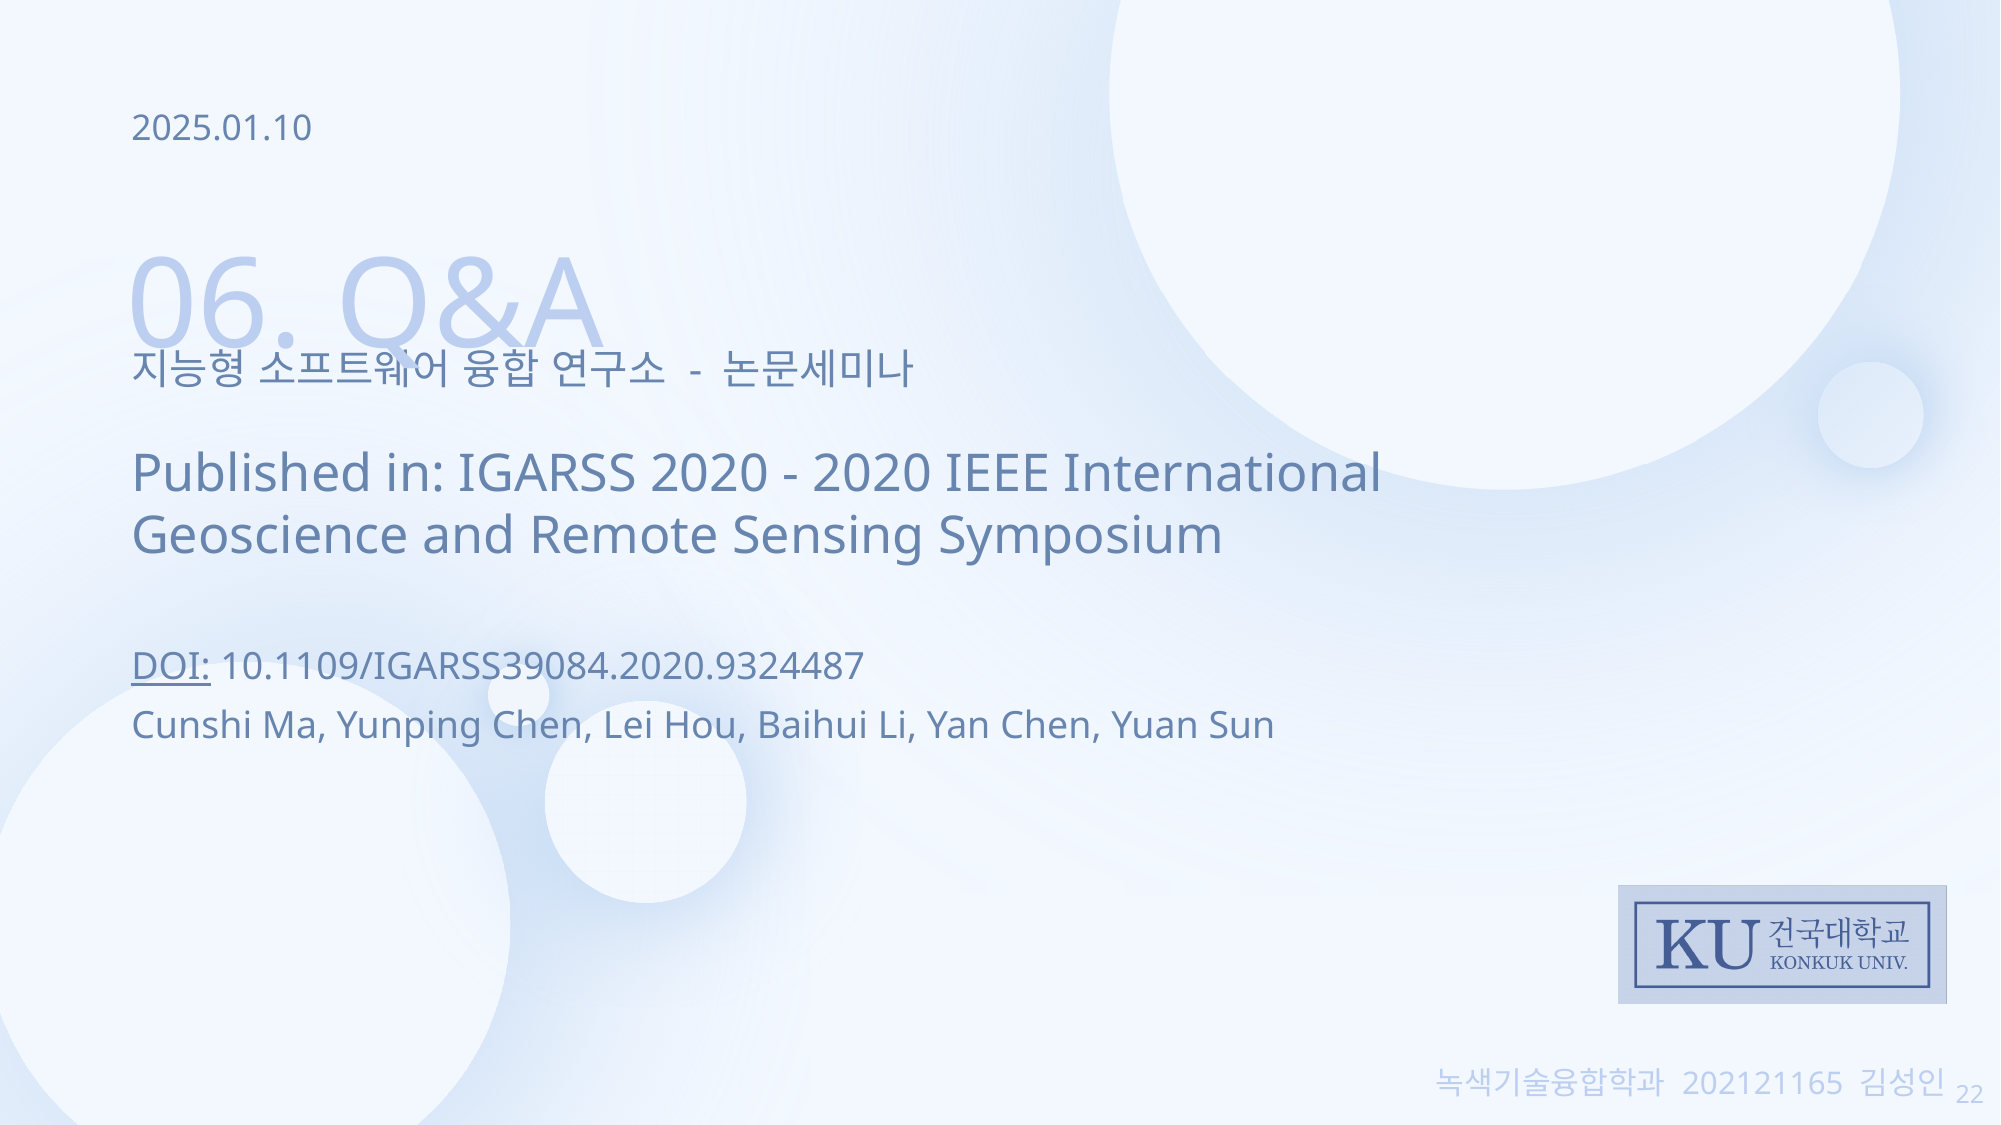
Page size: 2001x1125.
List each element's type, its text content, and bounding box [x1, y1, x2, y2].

text_box 06. Q&A [111, 170, 2000, 381]
text_box 지능형 소프트웨어 융합 연구소 - 논문세미나 [116, 381, 1301, 401]
slide_number 21 [1549, 1065, 2000, 1125]
text_box 2025.01.10 [116, 98, 424, 156]
text_box Published in: IGARSS 2020 - 2020 IEEE International Geoscience and Remote Sensing Symposium DOI: 10.1109/IGARSS39084.2020.9324487 Cunshi Ma, Yunping Chen, Lei Hou, Baihui Li, Yan Chen, Yuan Sun [116, 431, 1533, 754]
picture [0, 0, 2001, 1125]
text_box 녹색기술융합학과 202121165 김성인 [1237, 1044, 1961, 1108]
